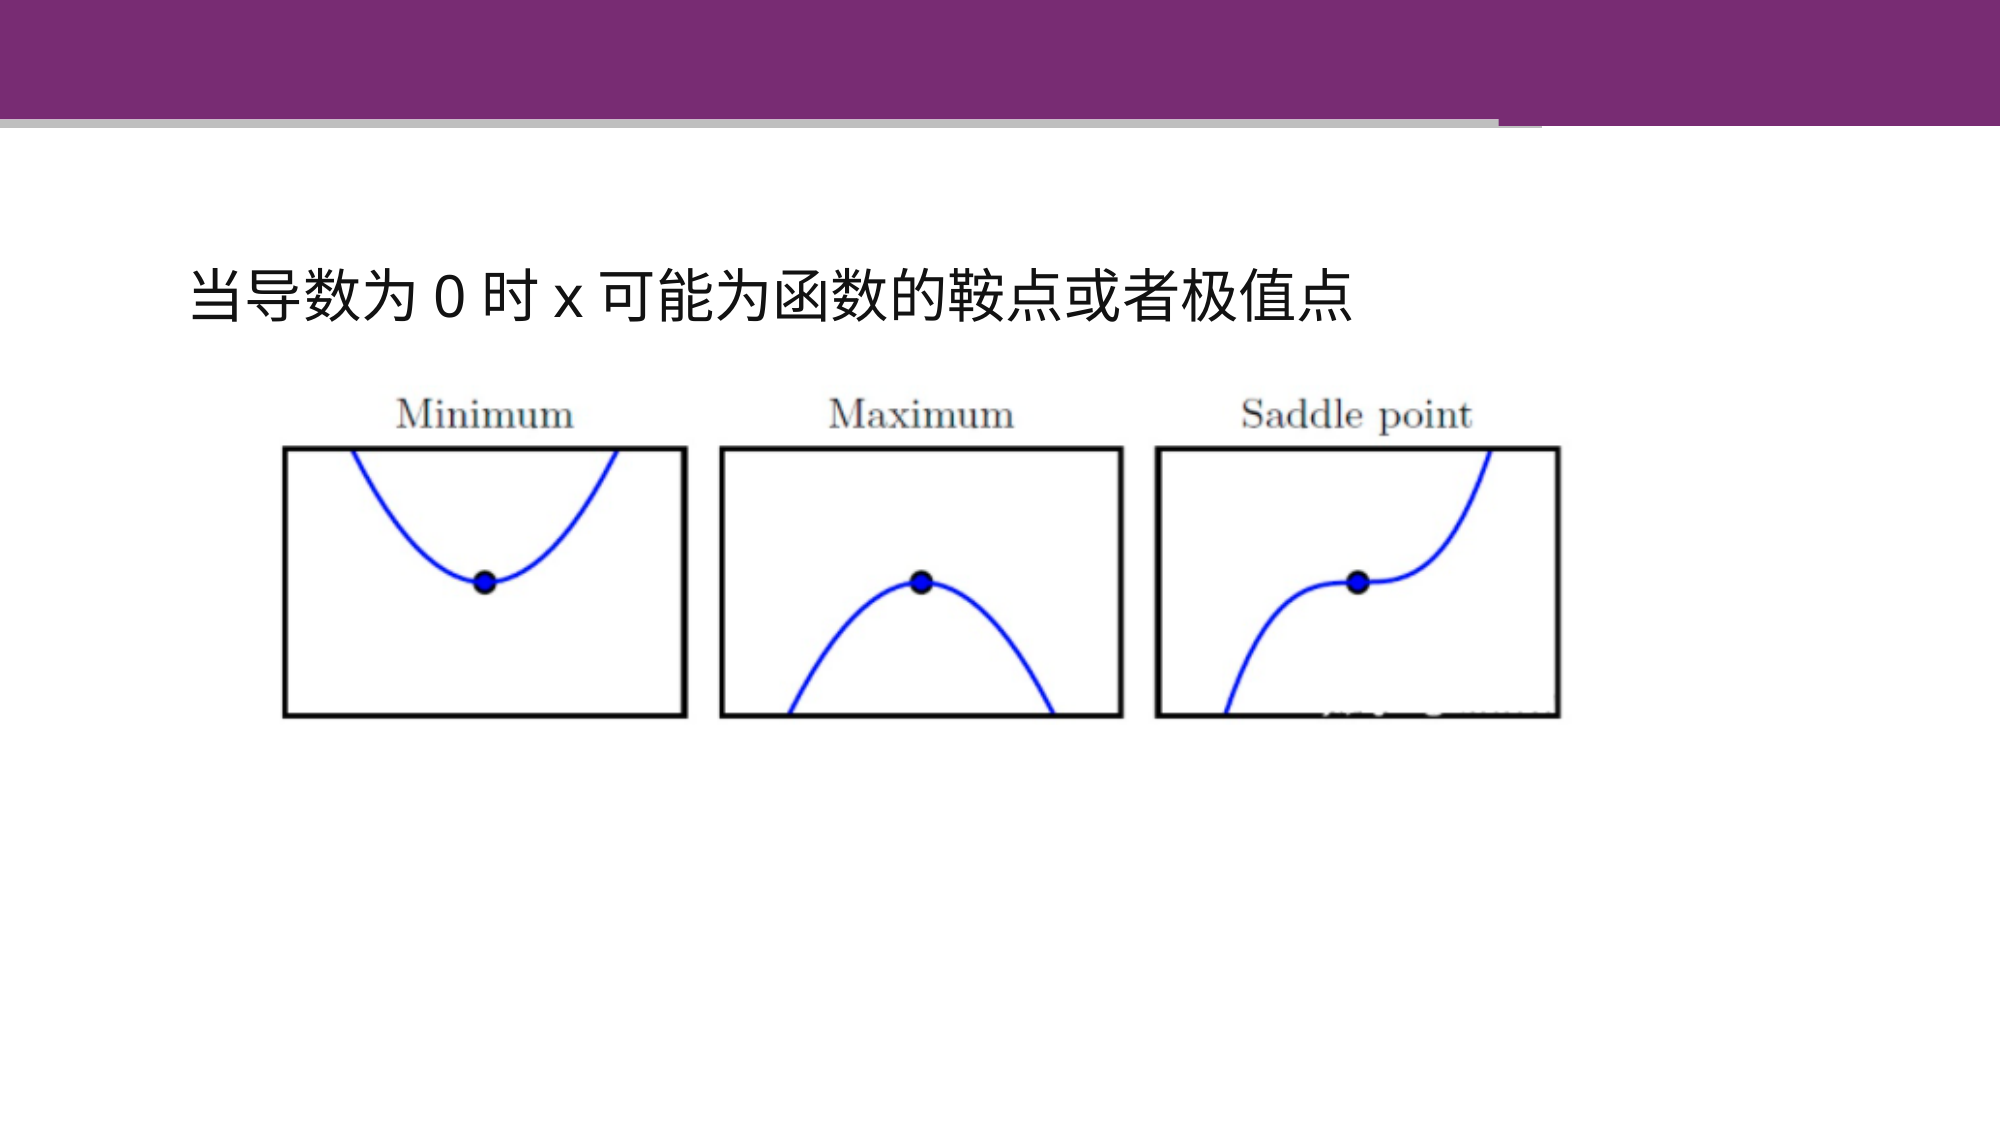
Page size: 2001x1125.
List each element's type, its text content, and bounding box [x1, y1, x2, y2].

text_box [0, 118, 1543, 129]
picture [279, 384, 1575, 725]
text_box [0, 0, 2000, 118]
text_box 当导数为0时x可能为函数的鞍点或者极值点 [171, 251, 1370, 337]
text_box [1498, 117, 2000, 127]
